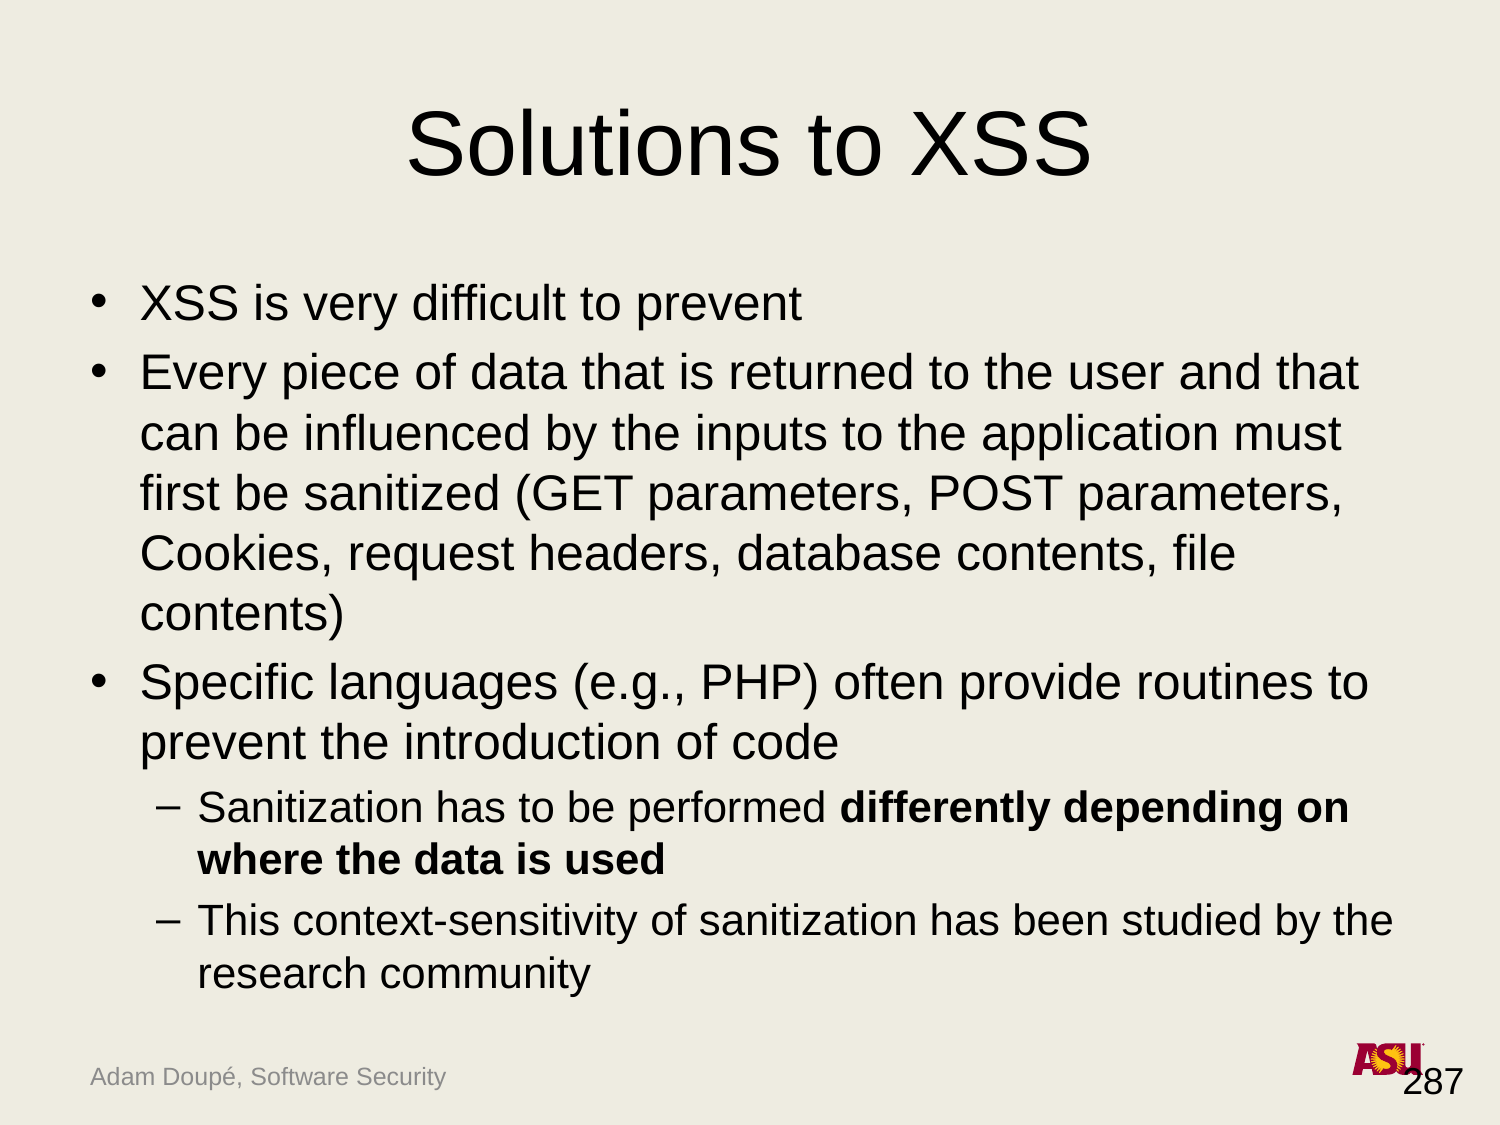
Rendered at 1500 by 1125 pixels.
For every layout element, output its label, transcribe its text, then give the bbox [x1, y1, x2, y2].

title Solutions to XSS [75, 45, 1425, 233]
list XSS is very difficult to prevent Every piece of data that is returned to the user and that can be influenced by the inputs to the application must first be sanitized (GET parameters, POST parameters, Cookies, request headers, database contents, file contents) Specific languages (e.g., PHP) often provide routines to prevent the introduction of code Sanitization has to be performed differently depending on where the data is used This context-sensitivity of sanitization has been studied by the research community [75, 262, 1425, 1005]
slide_number 287 [1387, 1050, 1500, 1125]
